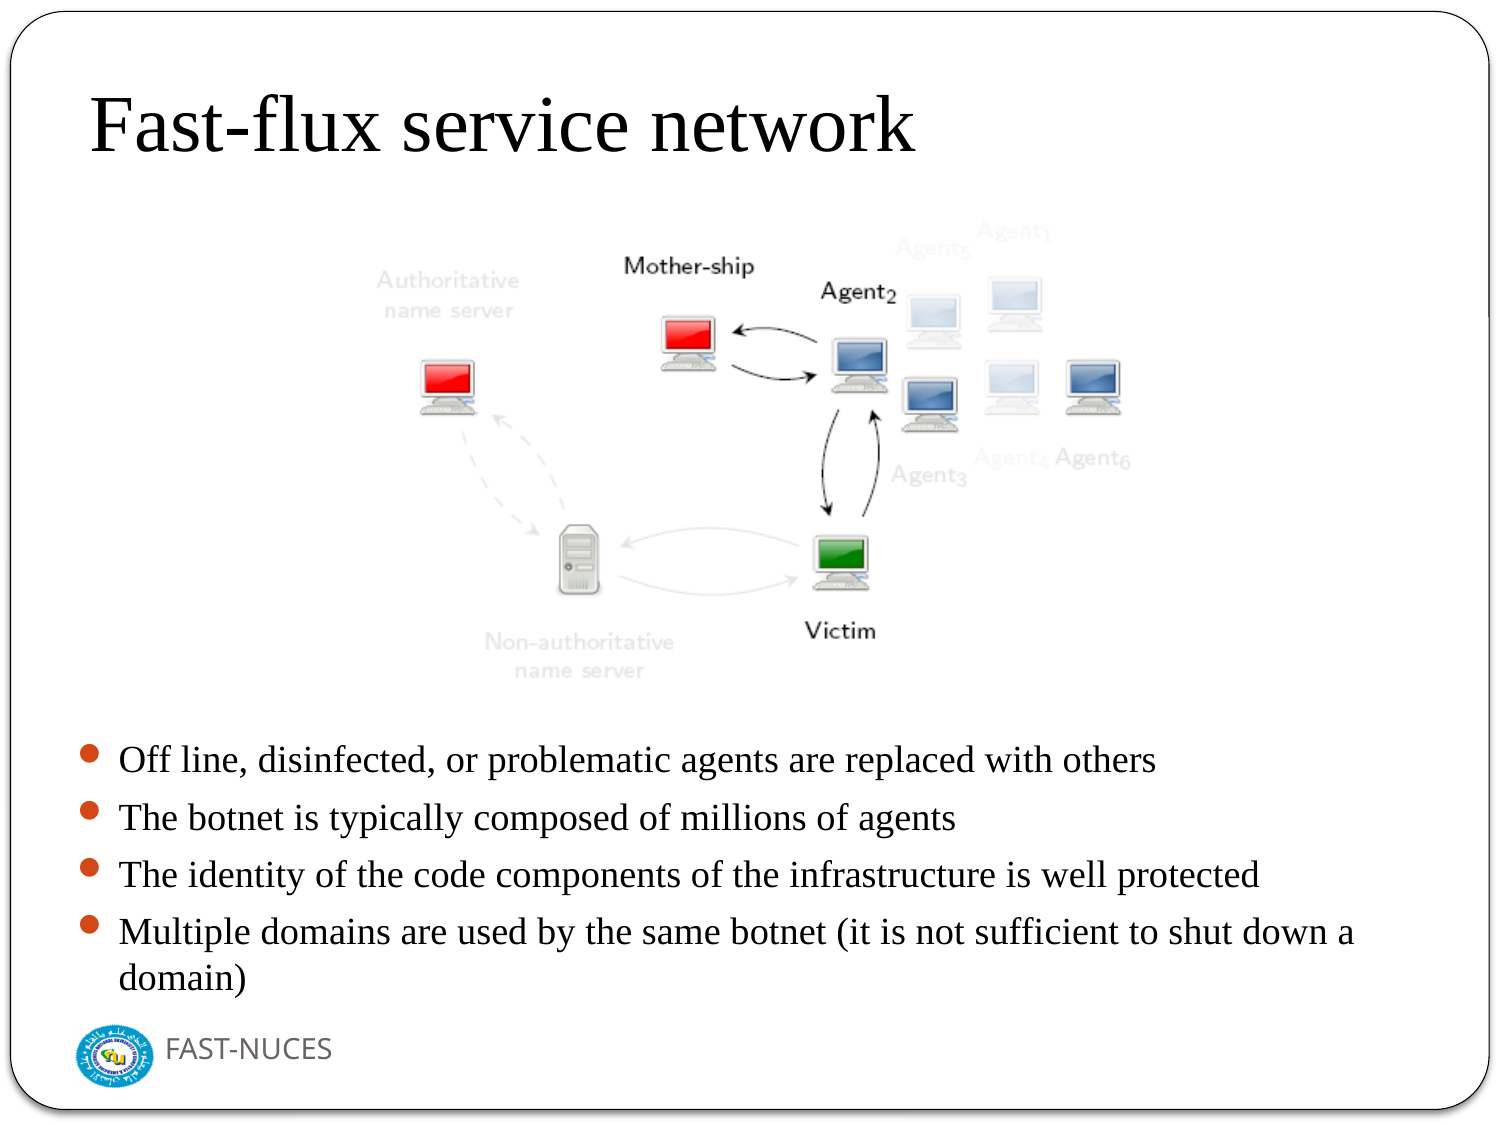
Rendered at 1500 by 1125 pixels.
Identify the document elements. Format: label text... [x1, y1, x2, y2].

title Fast-flux service network [75, 62, 1350, 183]
footer FAST-NUCES [150, 1013, 800, 1088]
picture [74, 1024, 154, 1088]
picture [349, 199, 1144, 690]
list Off line, disinfected, or problematic agents are replaced with others The botnet is typically composed of millions of agents The identity of the code components of the infrastructure is well protected Multiple domains are used by the same botnet (it is not sufficient to shut down a domain) [62, 212, 1450, 1013]
picture [123, 1060, 154, 1088]
picture [91, 1038, 138, 1075]
